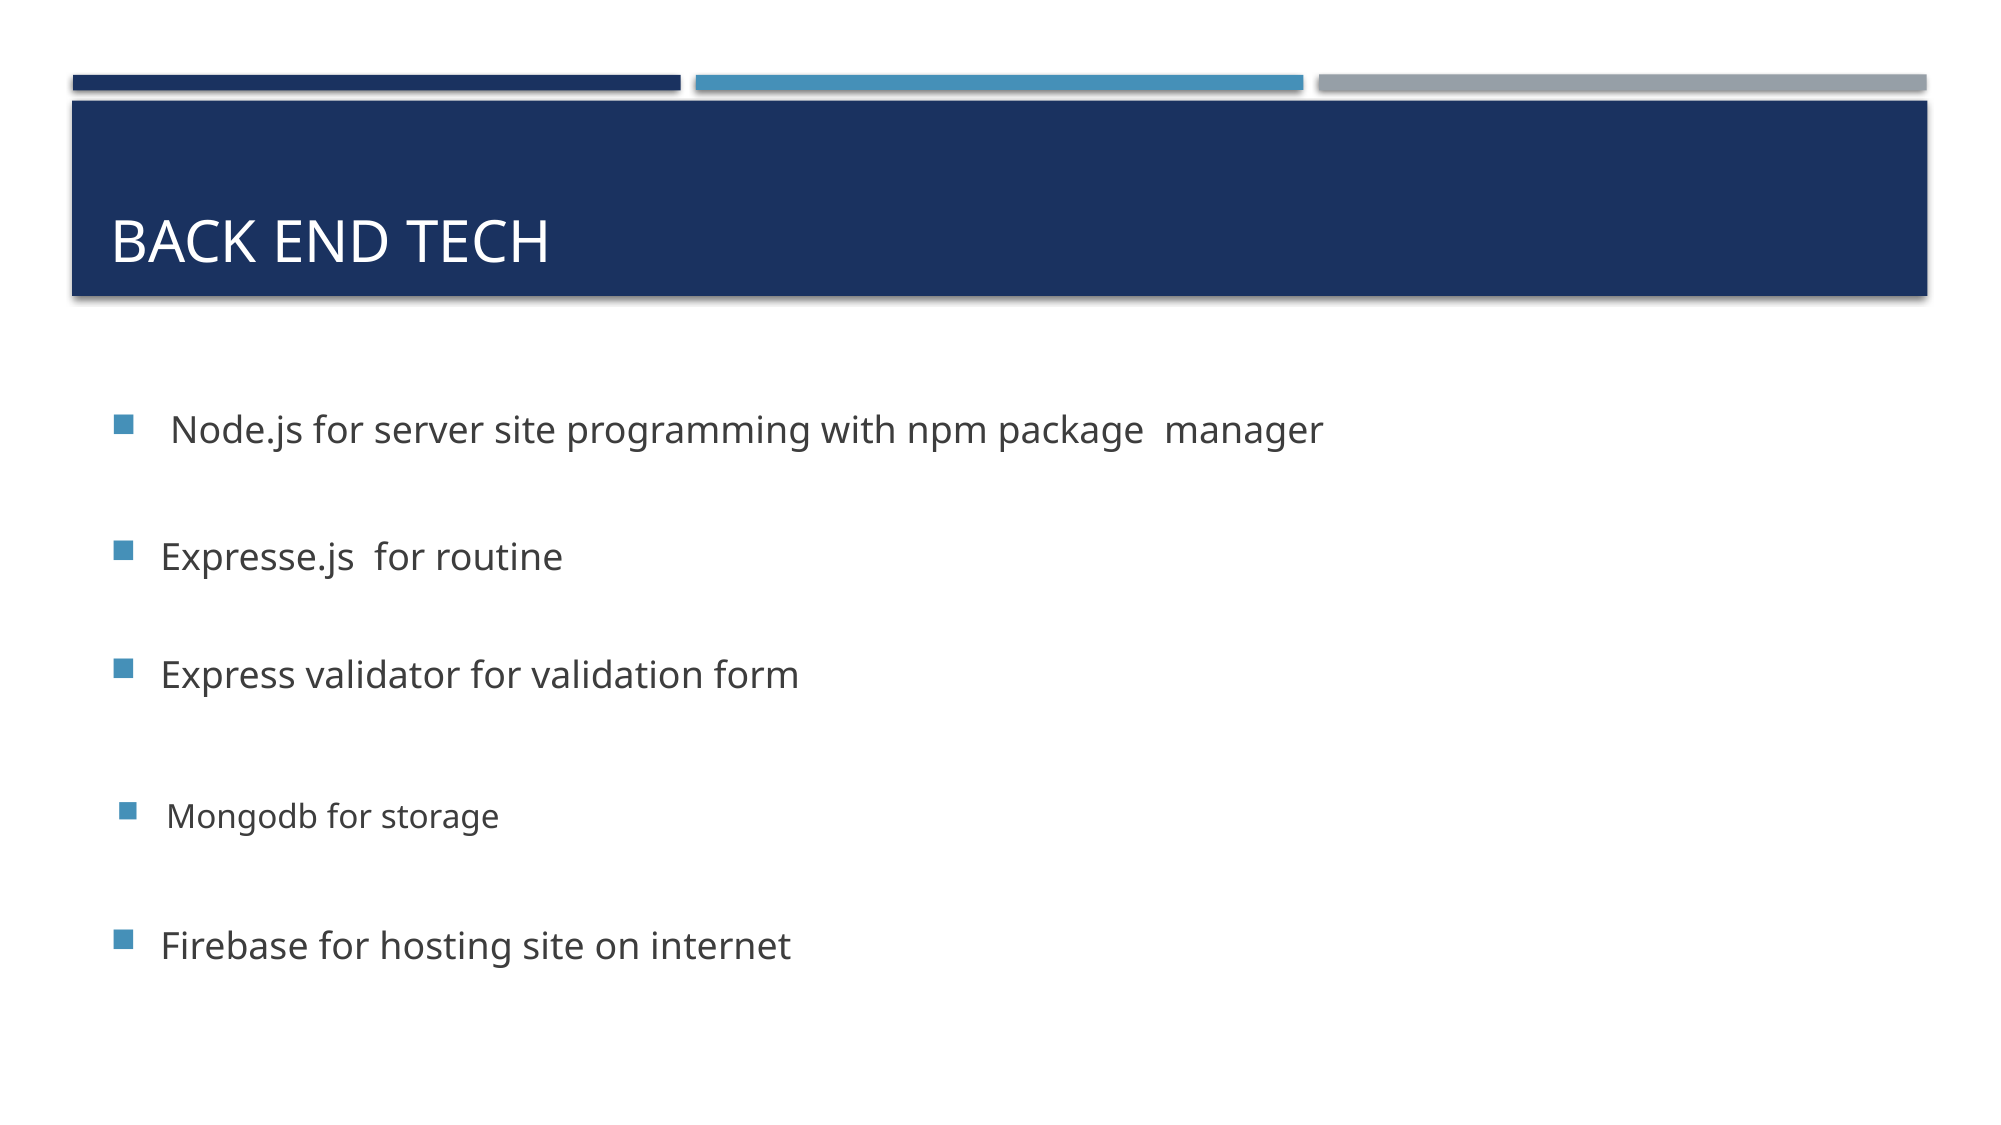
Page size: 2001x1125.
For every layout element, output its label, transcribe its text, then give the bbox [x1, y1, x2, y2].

text_box Express validator for validation form [95, 629, 1905, 717]
text_box Expresse.js for routine [95, 512, 1905, 599]
text_box Mongodb for storage [47, 771, 1858, 859]
list Node.js for server site programming with npm package manager [95, 357, 1905, 500]
text_box Firebase for hosting site on internet [95, 900, 1905, 988]
title Back end tech [95, 115, 1905, 282]
